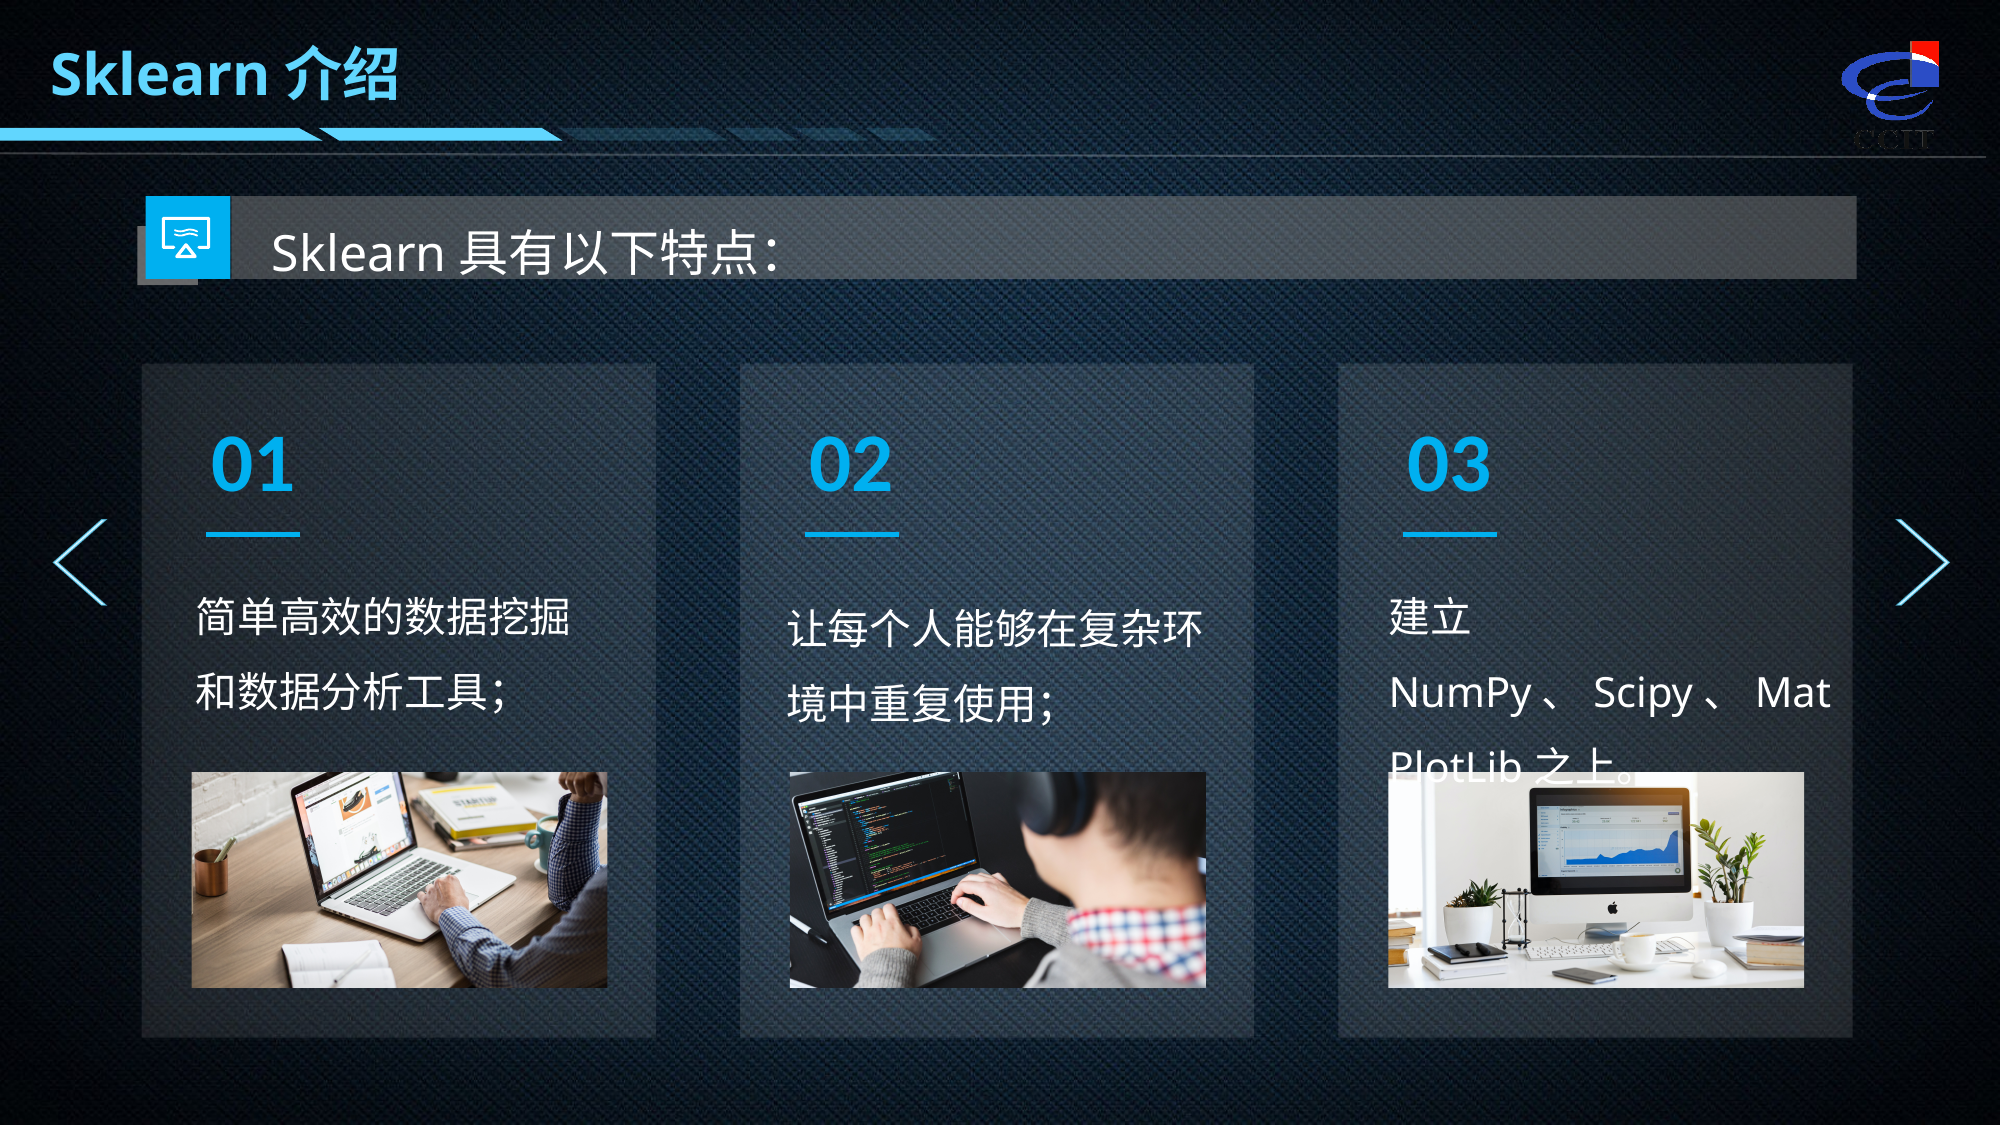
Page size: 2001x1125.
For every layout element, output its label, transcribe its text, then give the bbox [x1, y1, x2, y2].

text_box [1338, 363, 1853, 1038]
text_box Sklearn介绍 [35, 29, 1277, 115]
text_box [137, 184, 1857, 286]
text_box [739, 363, 1255, 1038]
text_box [141, 363, 656, 1038]
picture [0, 0, 2000, 1125]
